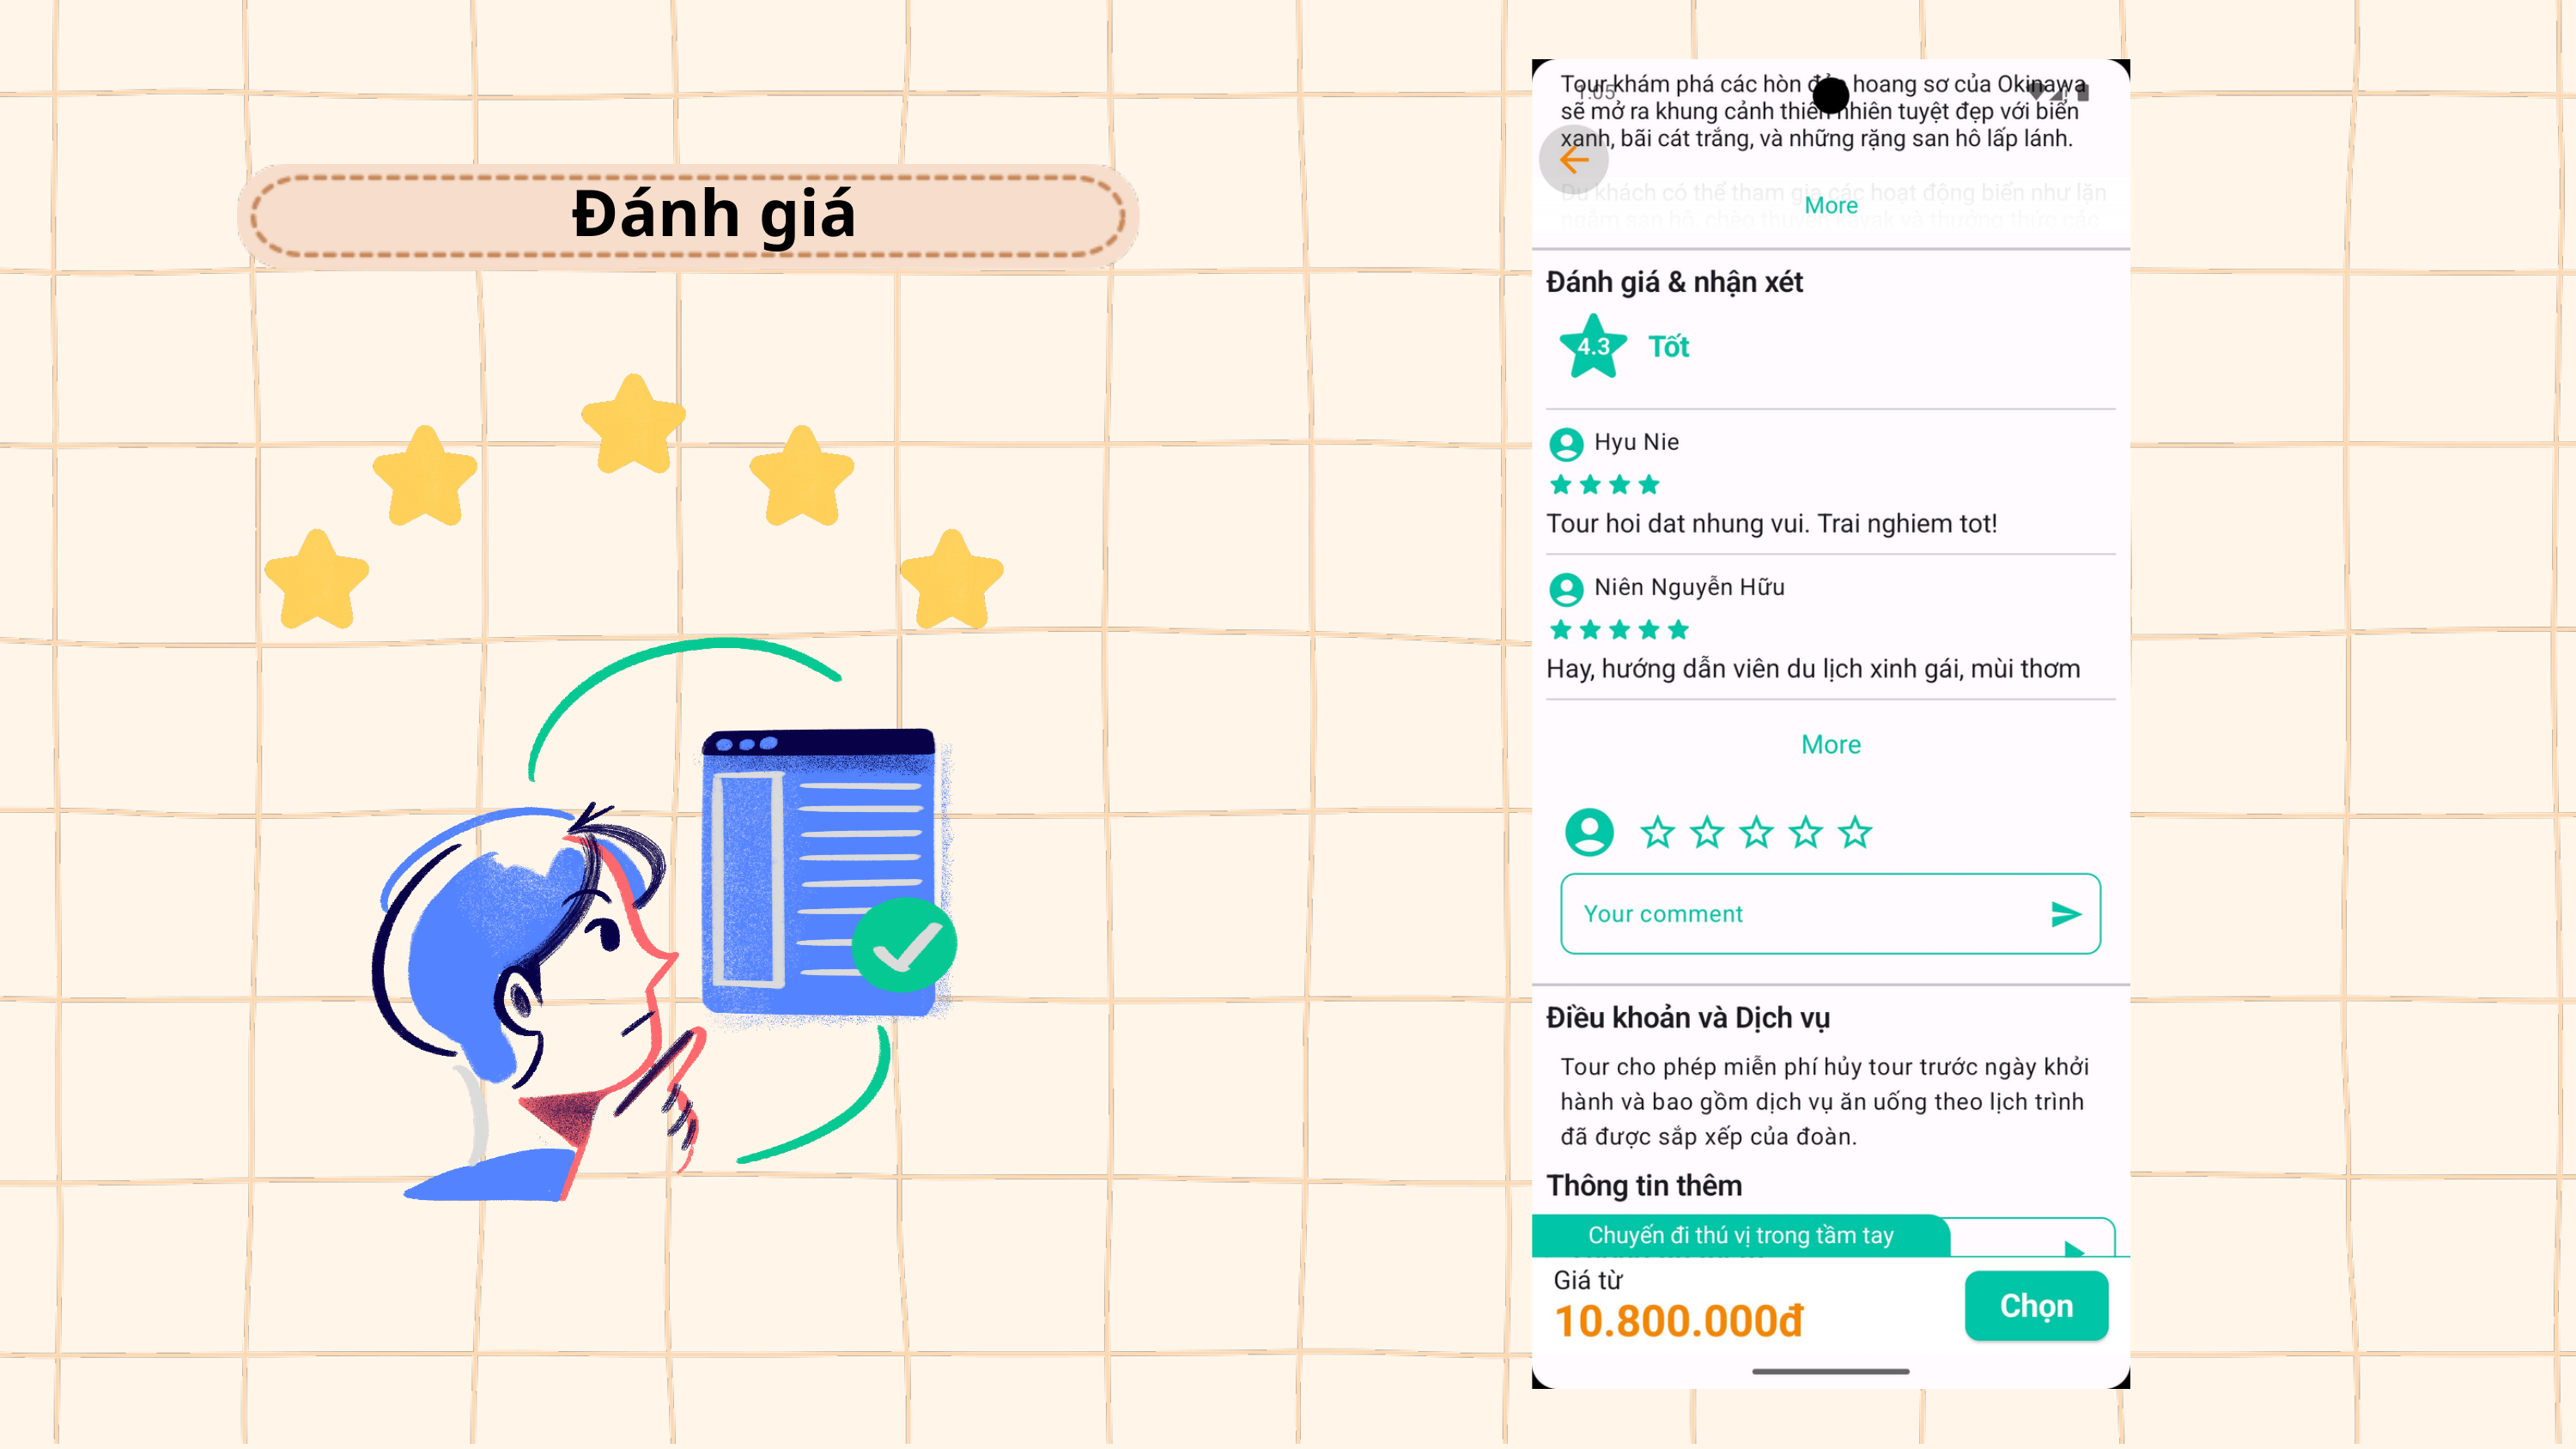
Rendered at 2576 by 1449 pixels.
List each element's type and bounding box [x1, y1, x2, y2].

text_box [0, 0, 2576, 1444]
text_box [236, 164, 1140, 270]
